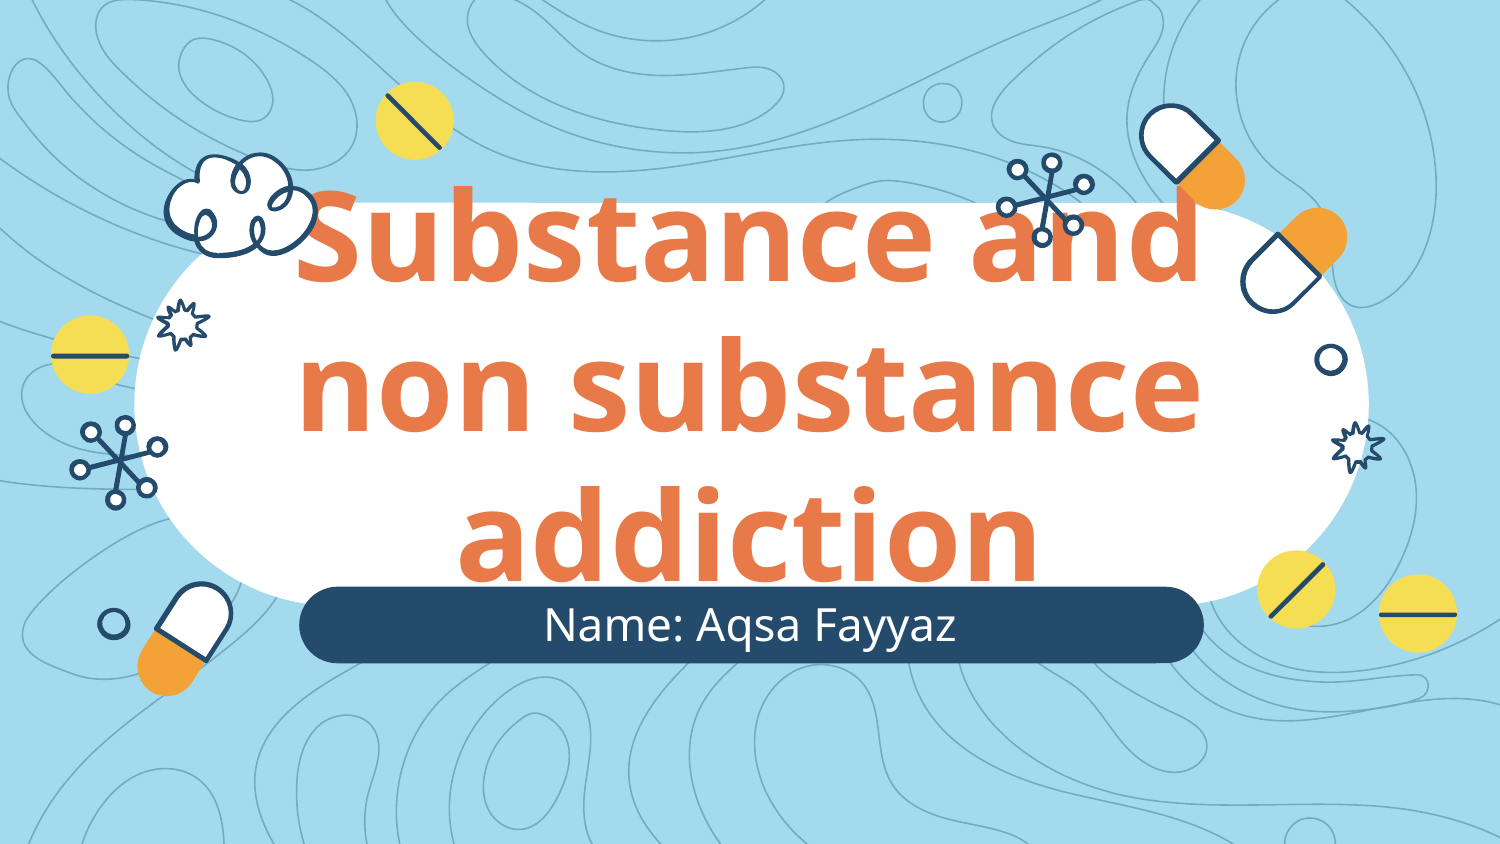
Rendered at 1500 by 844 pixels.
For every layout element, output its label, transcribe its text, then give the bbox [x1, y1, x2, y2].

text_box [1256, 550, 1458, 653]
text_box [153, 152, 330, 259]
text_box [375, 81, 455, 161]
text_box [1135, 103, 1351, 377]
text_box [68, 414, 169, 511]
text_box [50, 315, 130, 356]
text_box [1331, 421, 1385, 474]
text_box [1321, 328, 1369, 535]
title Substance and non substance addiction [179, 185, 1321, 578]
subtitle Name: Aqsa Fayyaz [237, 580, 1263, 669]
text_box [50, 353, 130, 359]
text_box [51, 357, 130, 394]
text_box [995, 152, 1096, 249]
text_box [134, 277, 179, 531]
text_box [104, 562, 222, 688]
text_box [156, 300, 179, 351]
